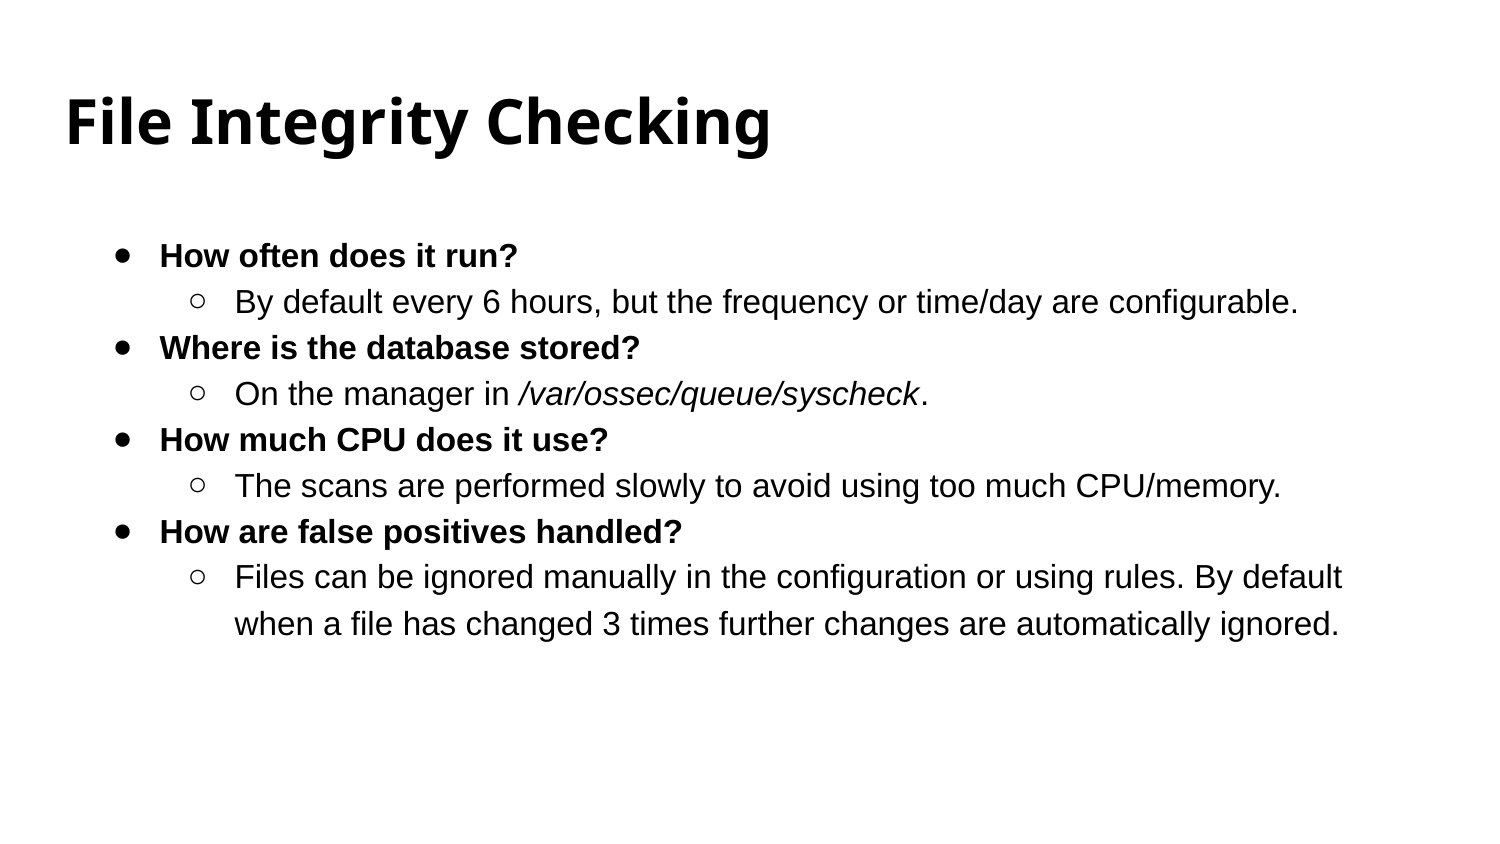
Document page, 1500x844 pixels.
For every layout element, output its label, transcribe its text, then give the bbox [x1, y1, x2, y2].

text_box How often does it run? By default every 6 hours, but the frequency or time/day are configurable. Where is the database stored? On the manager in /var/ossec/queue/syscheck. How much CPU does it use? The scans are performed slowly to avoid using too much CPU/memory. How are false positives handled? Files can be ignored manually in the configuration or using rules. By default when a file has changed 3 times further changes are automatically ignored. [69, 213, 1362, 749]
title File Integrity Checking [49, 67, 1448, 173]
